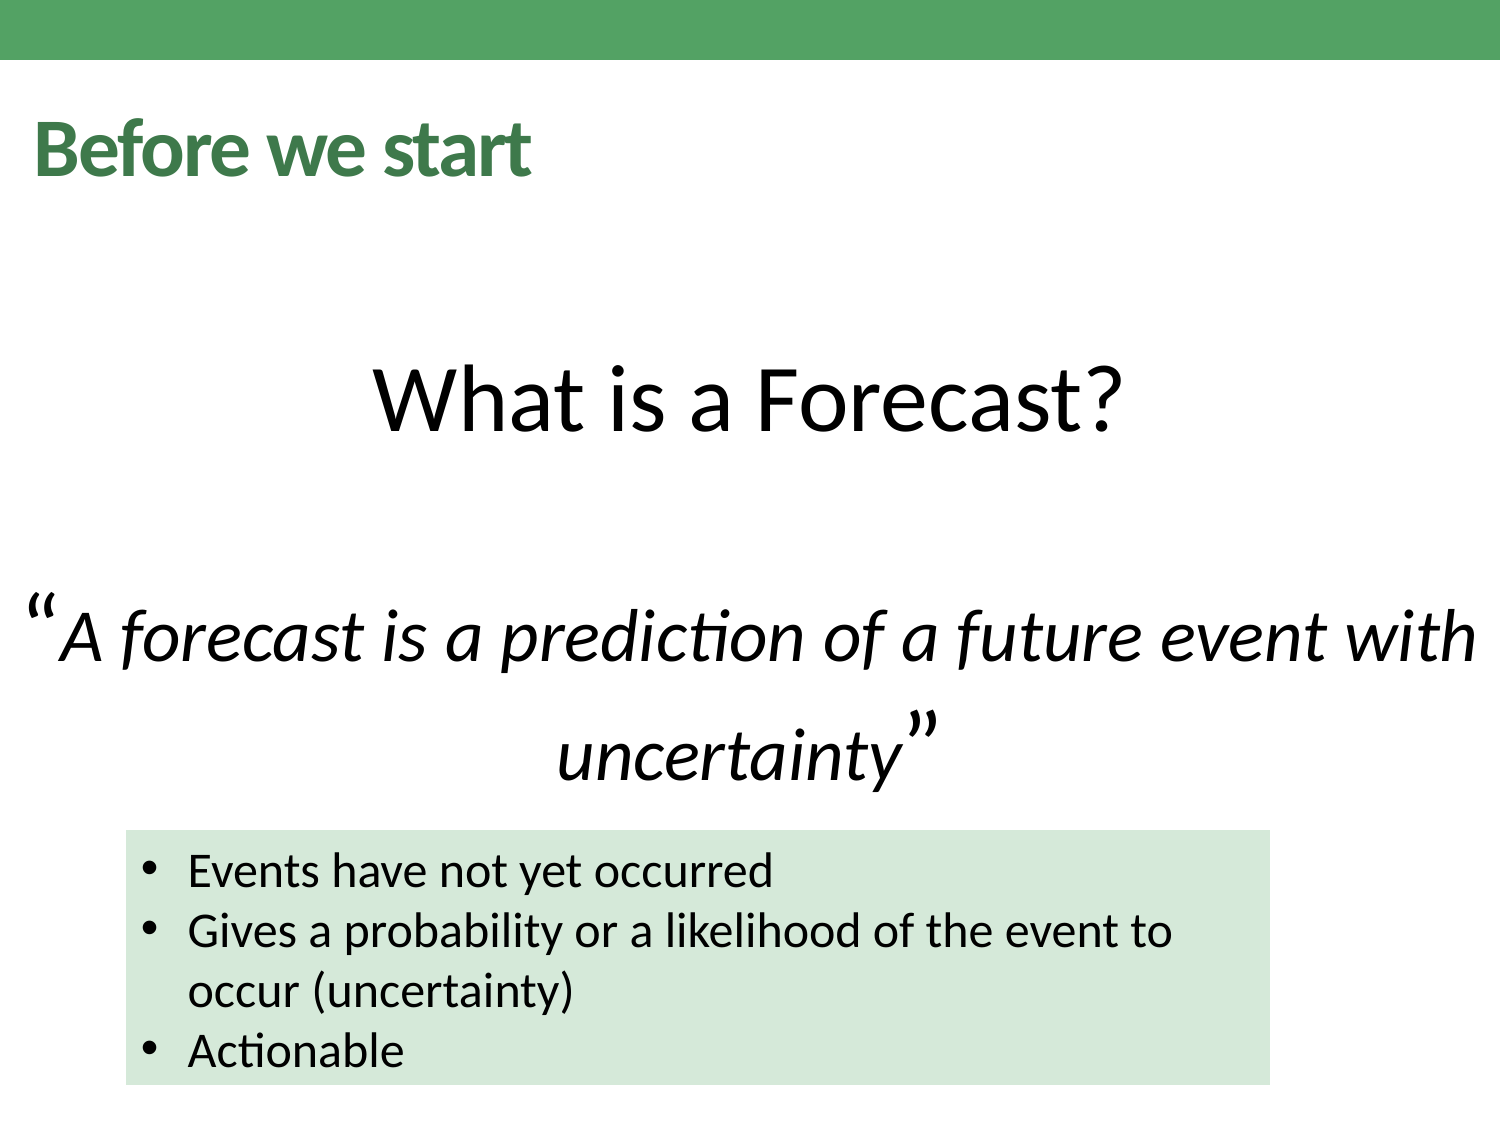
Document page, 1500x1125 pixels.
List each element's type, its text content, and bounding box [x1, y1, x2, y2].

text_box What is a Forecast? “A forecast is a prediction of a future event with uncertainty” [0, 327, 1500, 808]
text_box Events have not yet occurred Gives a probability or a likelihood of the event to occur (uncertainty) Actionable [126, 830, 1270, 1085]
title Before we start [0, 62, 1425, 225]
